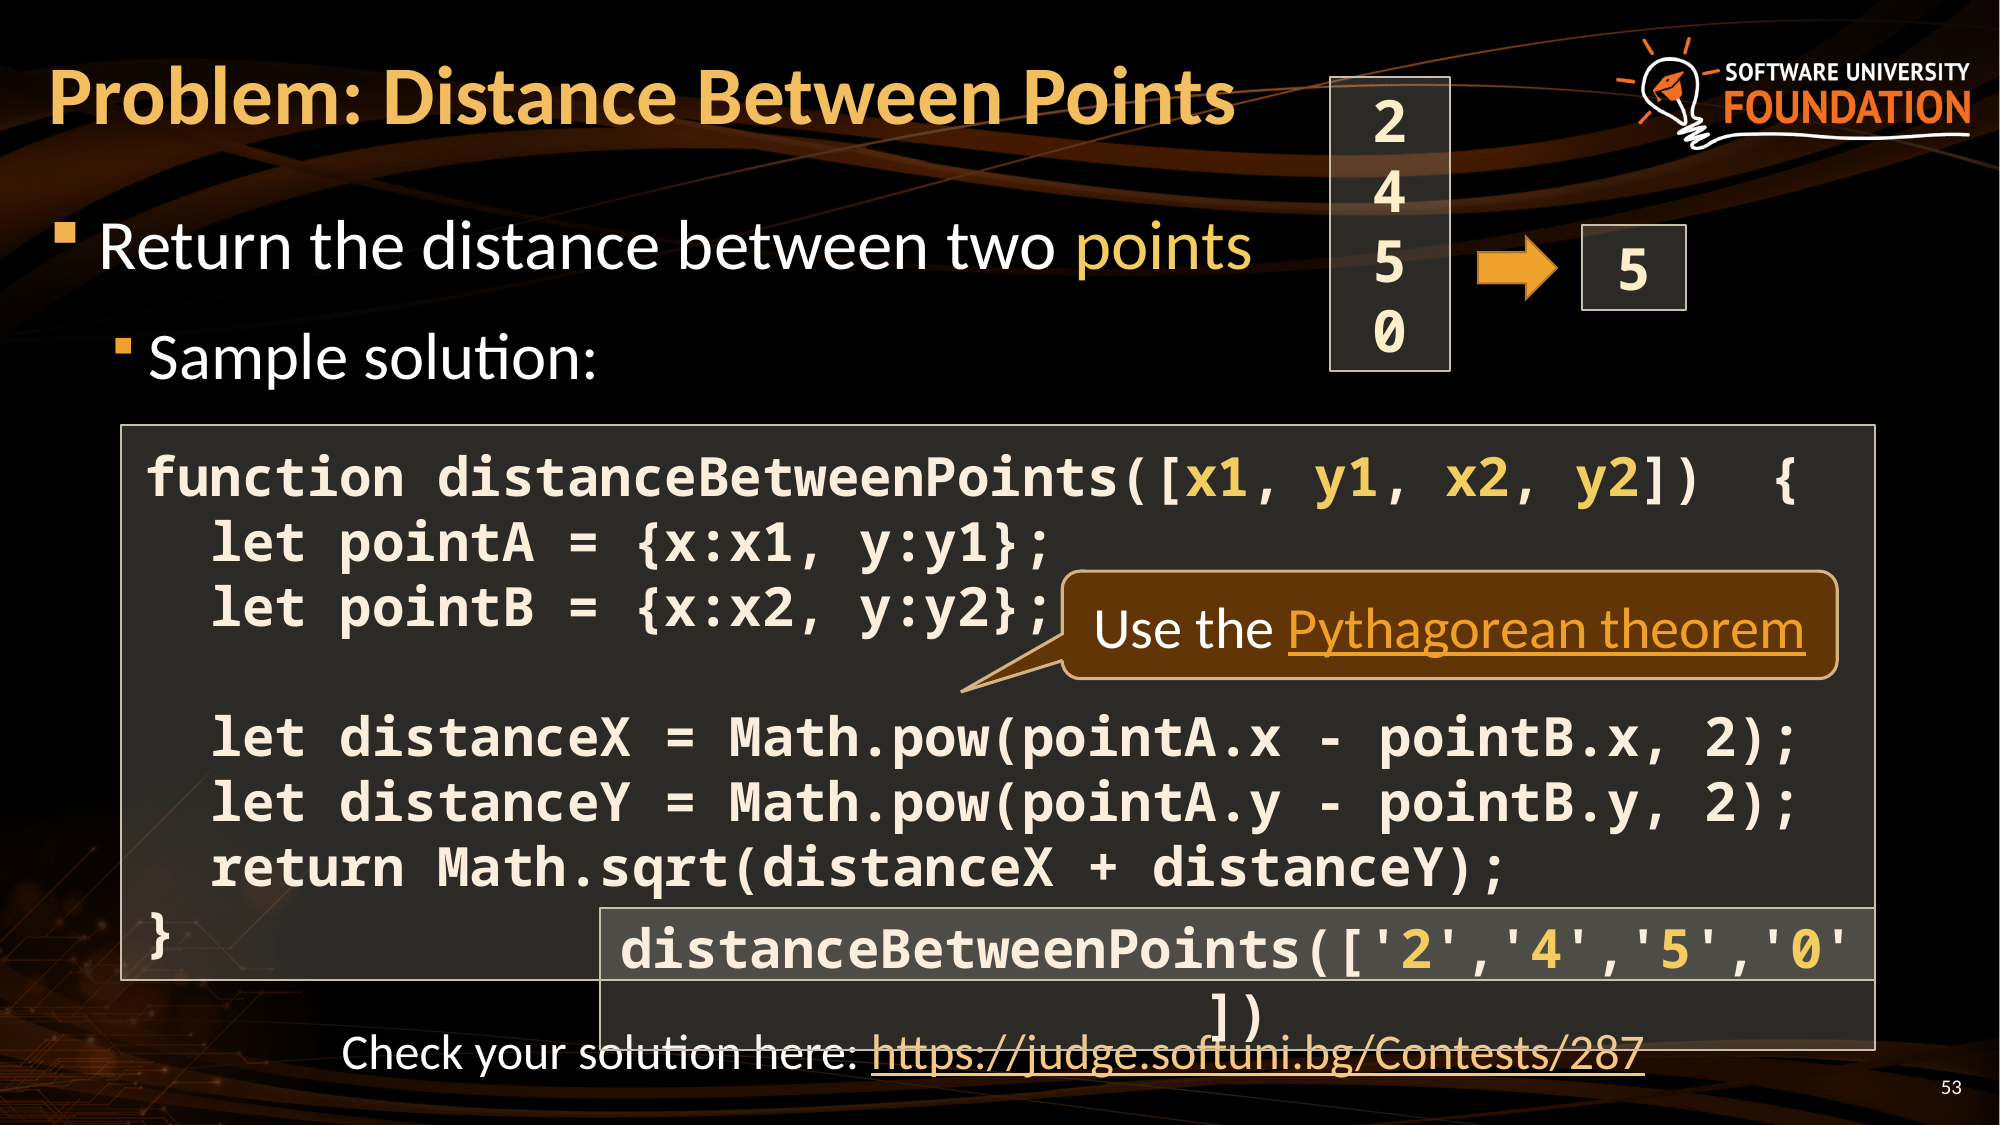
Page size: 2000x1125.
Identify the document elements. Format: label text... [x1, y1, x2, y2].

text_box Use the Pythagorean theorem [960, 570, 1839, 693]
text_box Check your solution here: https://judge.softuni.bg/Contests/287 [127, 1012, 1859, 1088]
title Problem: Distance Between Points [30, 6, 1602, 189]
text_box distanceBetweenPoints(['2','4','5','0']) [599, 908, 1876, 1050]
picture [0, 0, 2000, 1125]
text_box function distanceBetweenPoints([x1, y1, x2, y2]) { let pointA = {x:x1, y:y1}; let pointB = {x:x2, y:y2}; let distanceX = Math.pow(pointA.x - pointB.x, 2); let distanceY = Math.pow(pointA.y - pointB.y, 2); return Math.sqrt(distanceX + distanceY); } [121, 424, 1875, 981]
text_box 5 [1581, 224, 1686, 310]
list Return the distance between two points Sample solution: [31, 188, 1968, 1103]
text_box 2 4 5 0 [1329, 76, 1450, 372]
text_box [1476, 234, 1559, 302]
